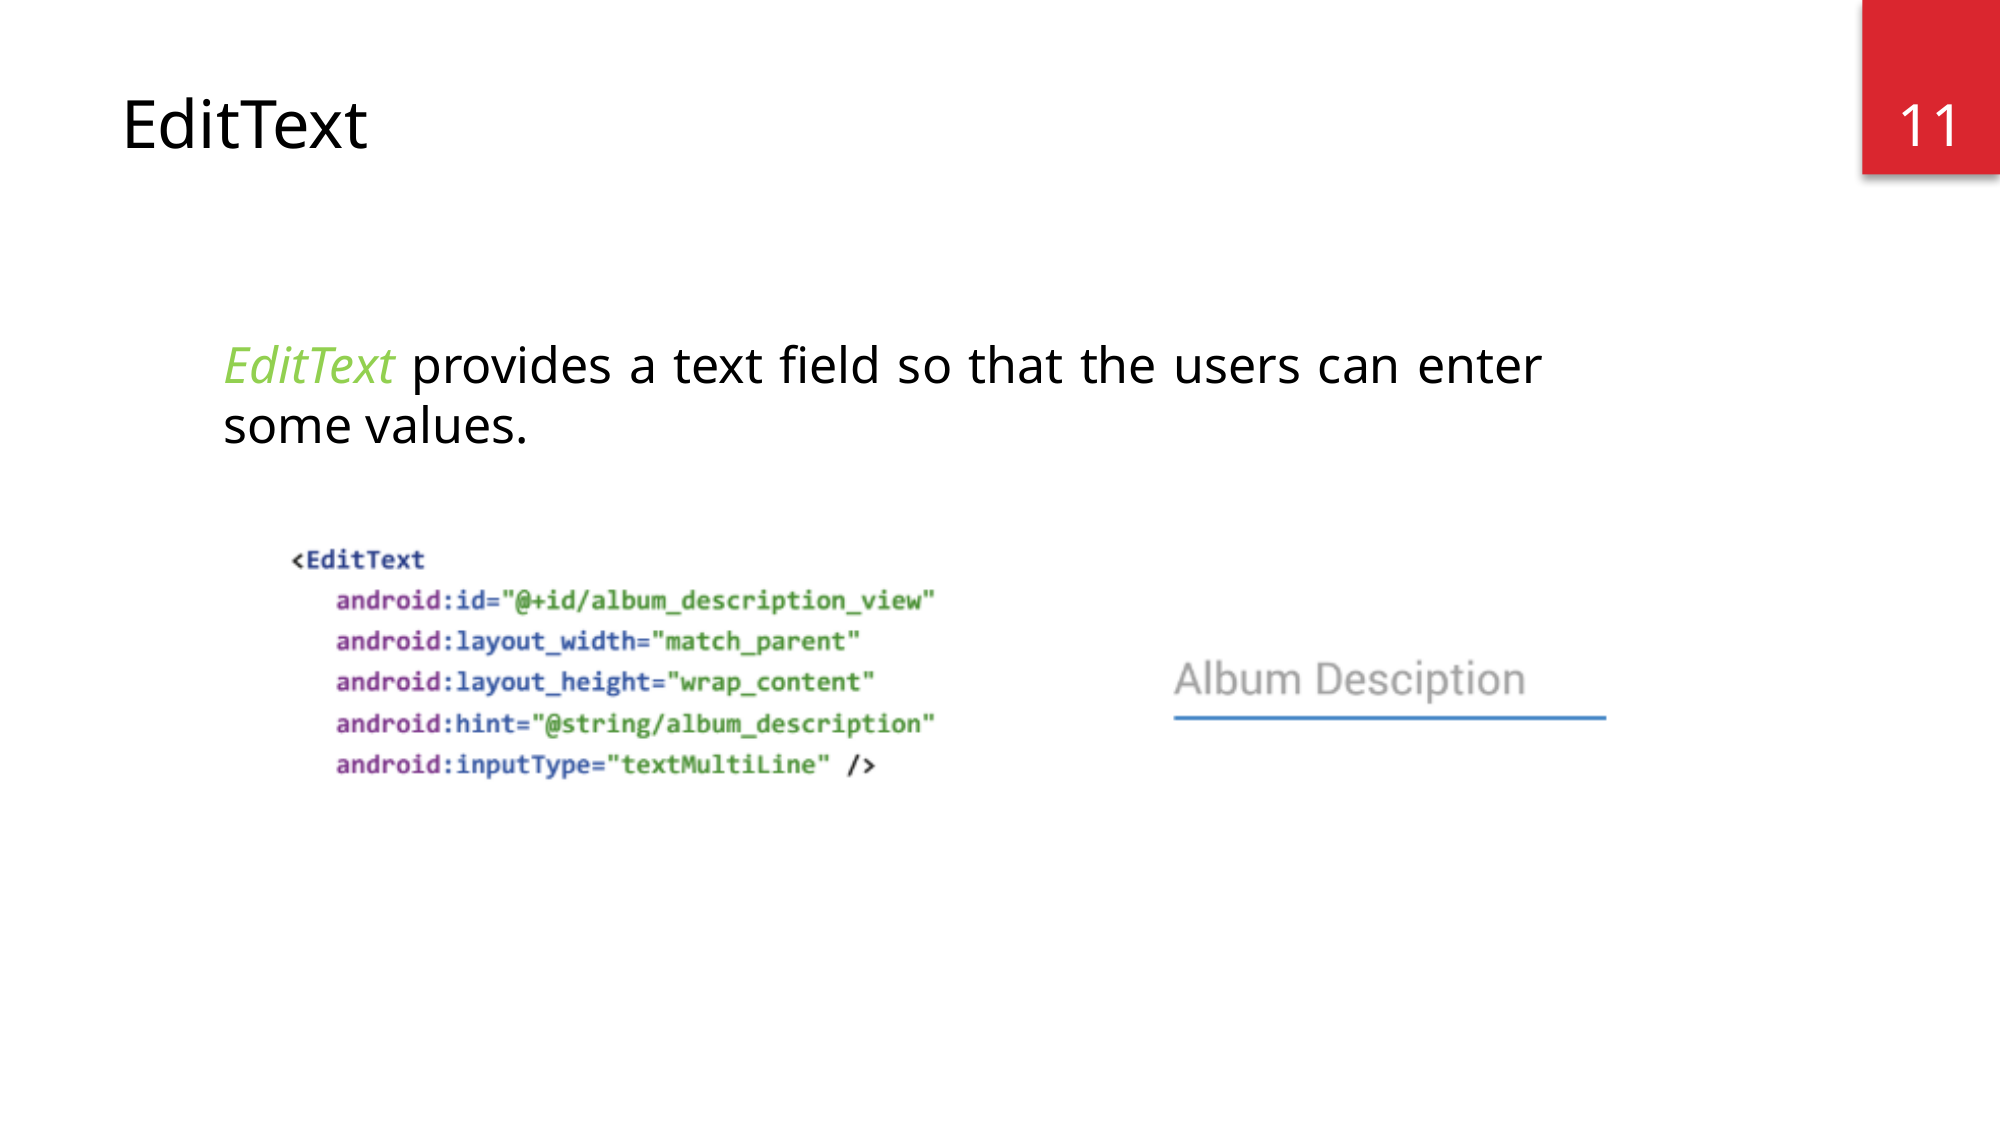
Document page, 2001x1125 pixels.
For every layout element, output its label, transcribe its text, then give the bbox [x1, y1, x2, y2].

title EditText [106, 74, 1649, 304]
picture [273, 521, 1618, 799]
list EditText provides a text field so that the users can enter some values. [208, 325, 1560, 1005]
text_box 11 [1862, 0, 2000, 175]
